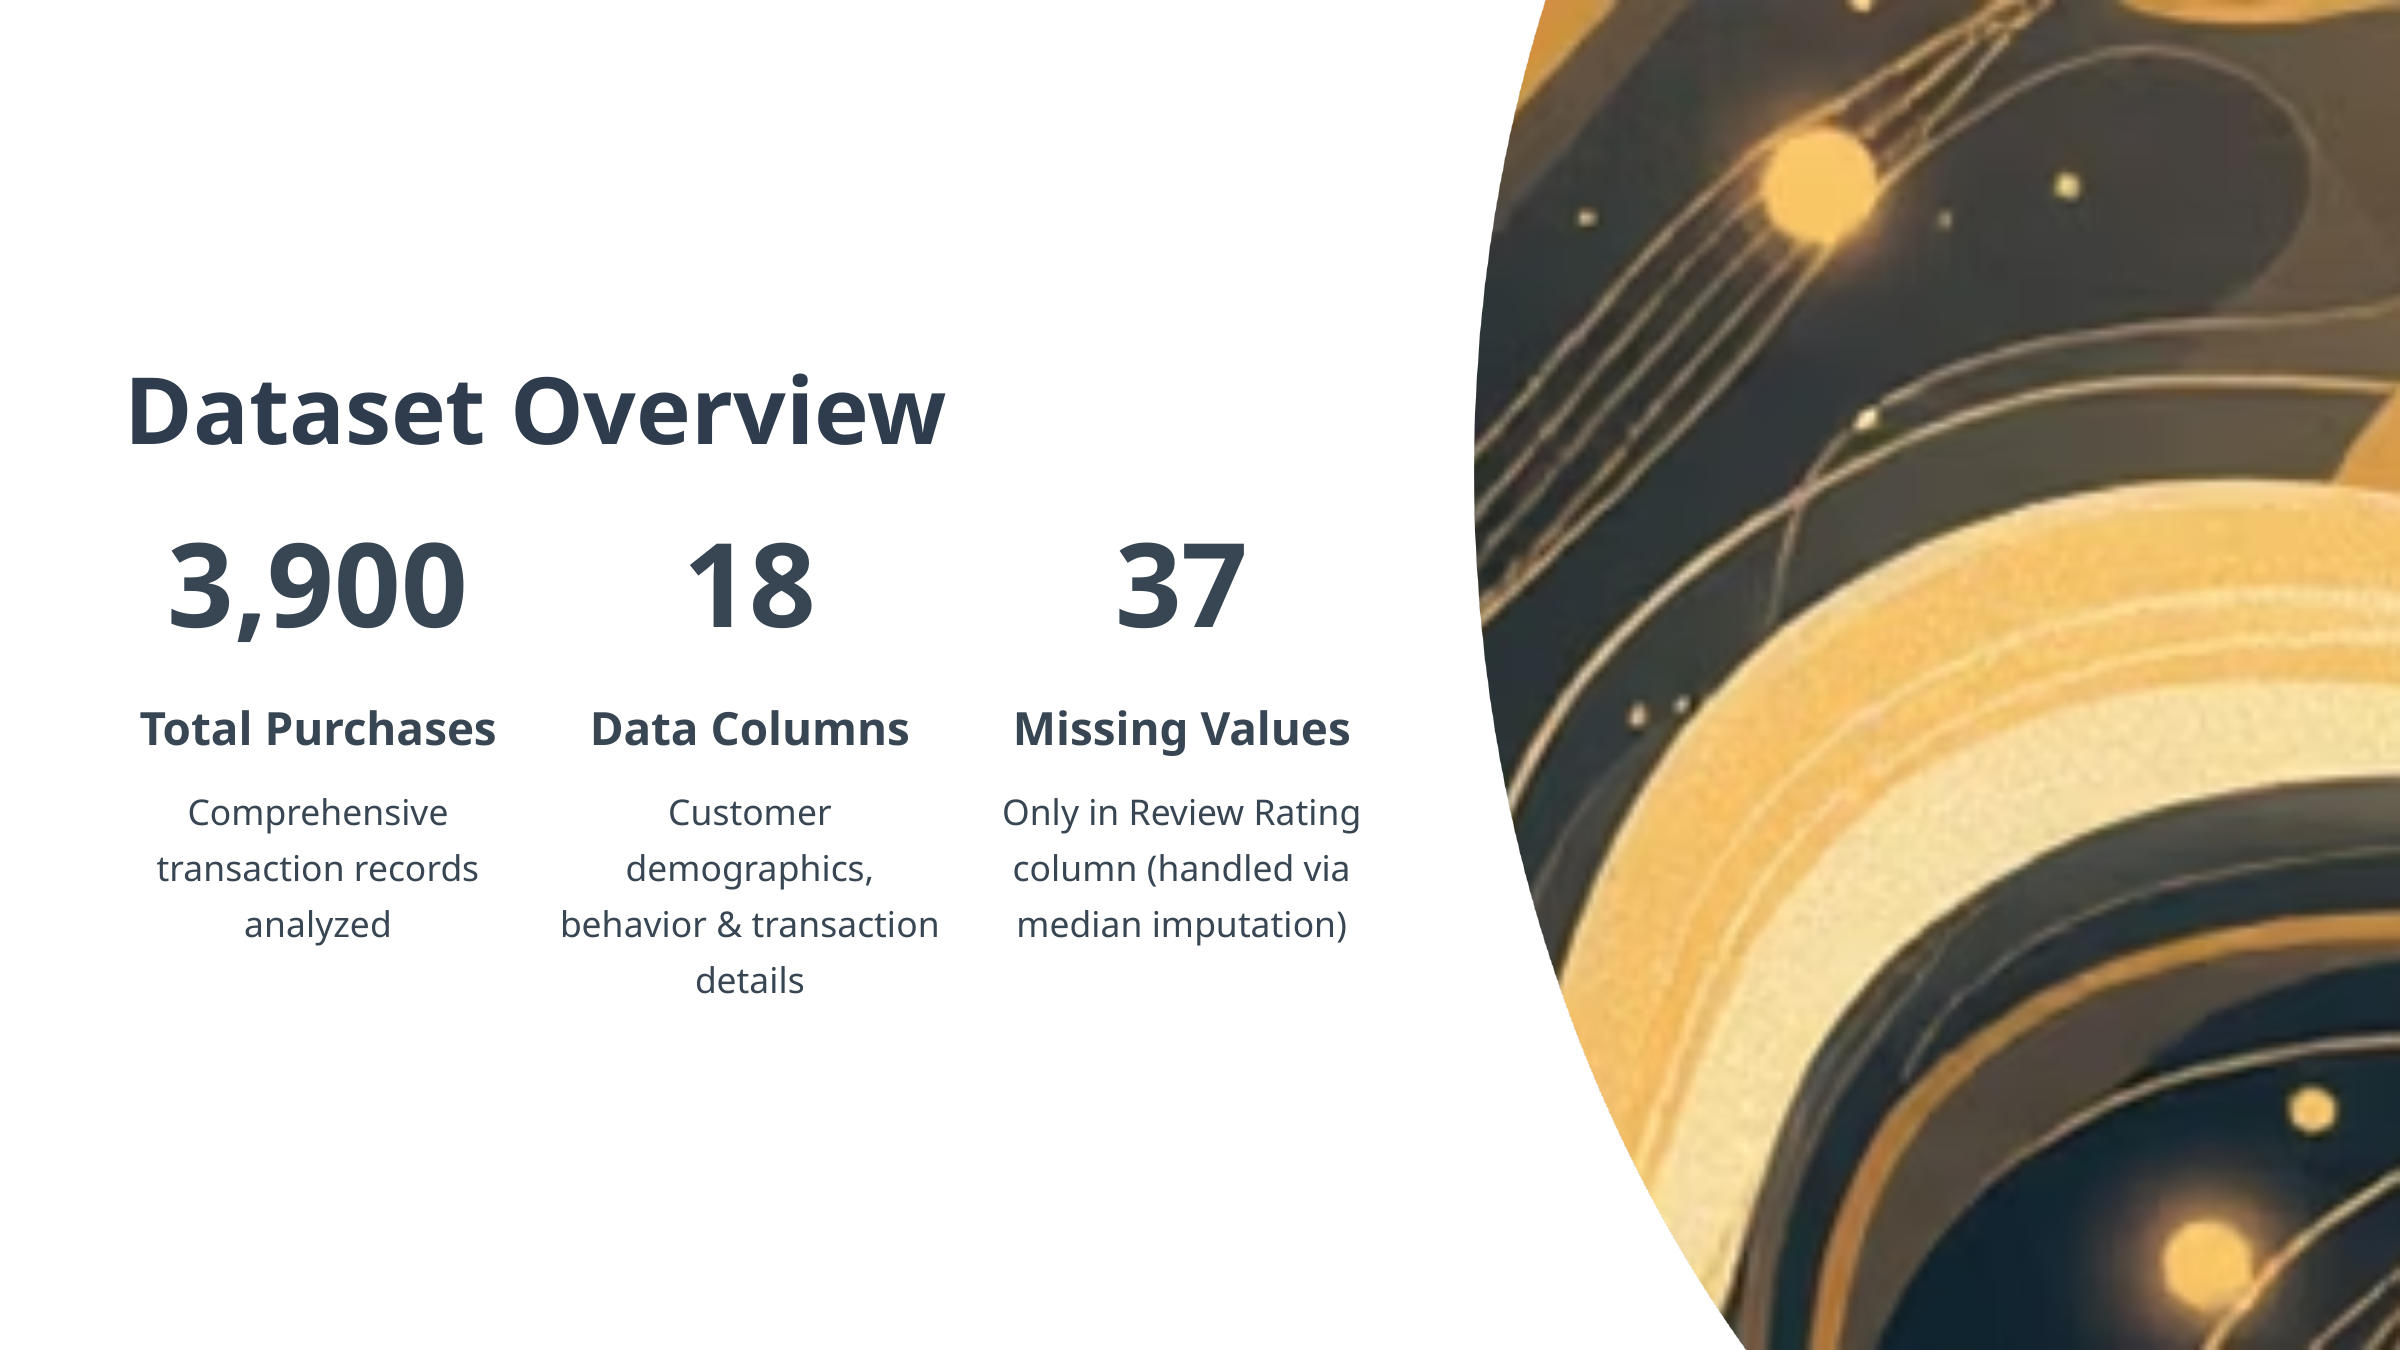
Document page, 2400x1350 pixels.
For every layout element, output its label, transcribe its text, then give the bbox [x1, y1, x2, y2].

text_box Missing Values [988, 696, 1376, 755]
picture [1454, 0, 2400, 1350]
text_box Comprehensive transaction records analyzed [124, 775, 512, 947]
text_box Only in Review Rating column (handled via median imputation) [988, 775, 1376, 1004]
text_box 3,900 [124, 534, 512, 652]
text_box Dataset Overview [124, 346, 1060, 464]
text_box Total Purchases [124, 696, 512, 755]
text_box 37 [988, 534, 1376, 652]
text_box 18 [556, 534, 944, 652]
text_box Data Columns [556, 696, 944, 755]
text_box Customer demographics, behavior & transaction details [556, 775, 944, 1004]
